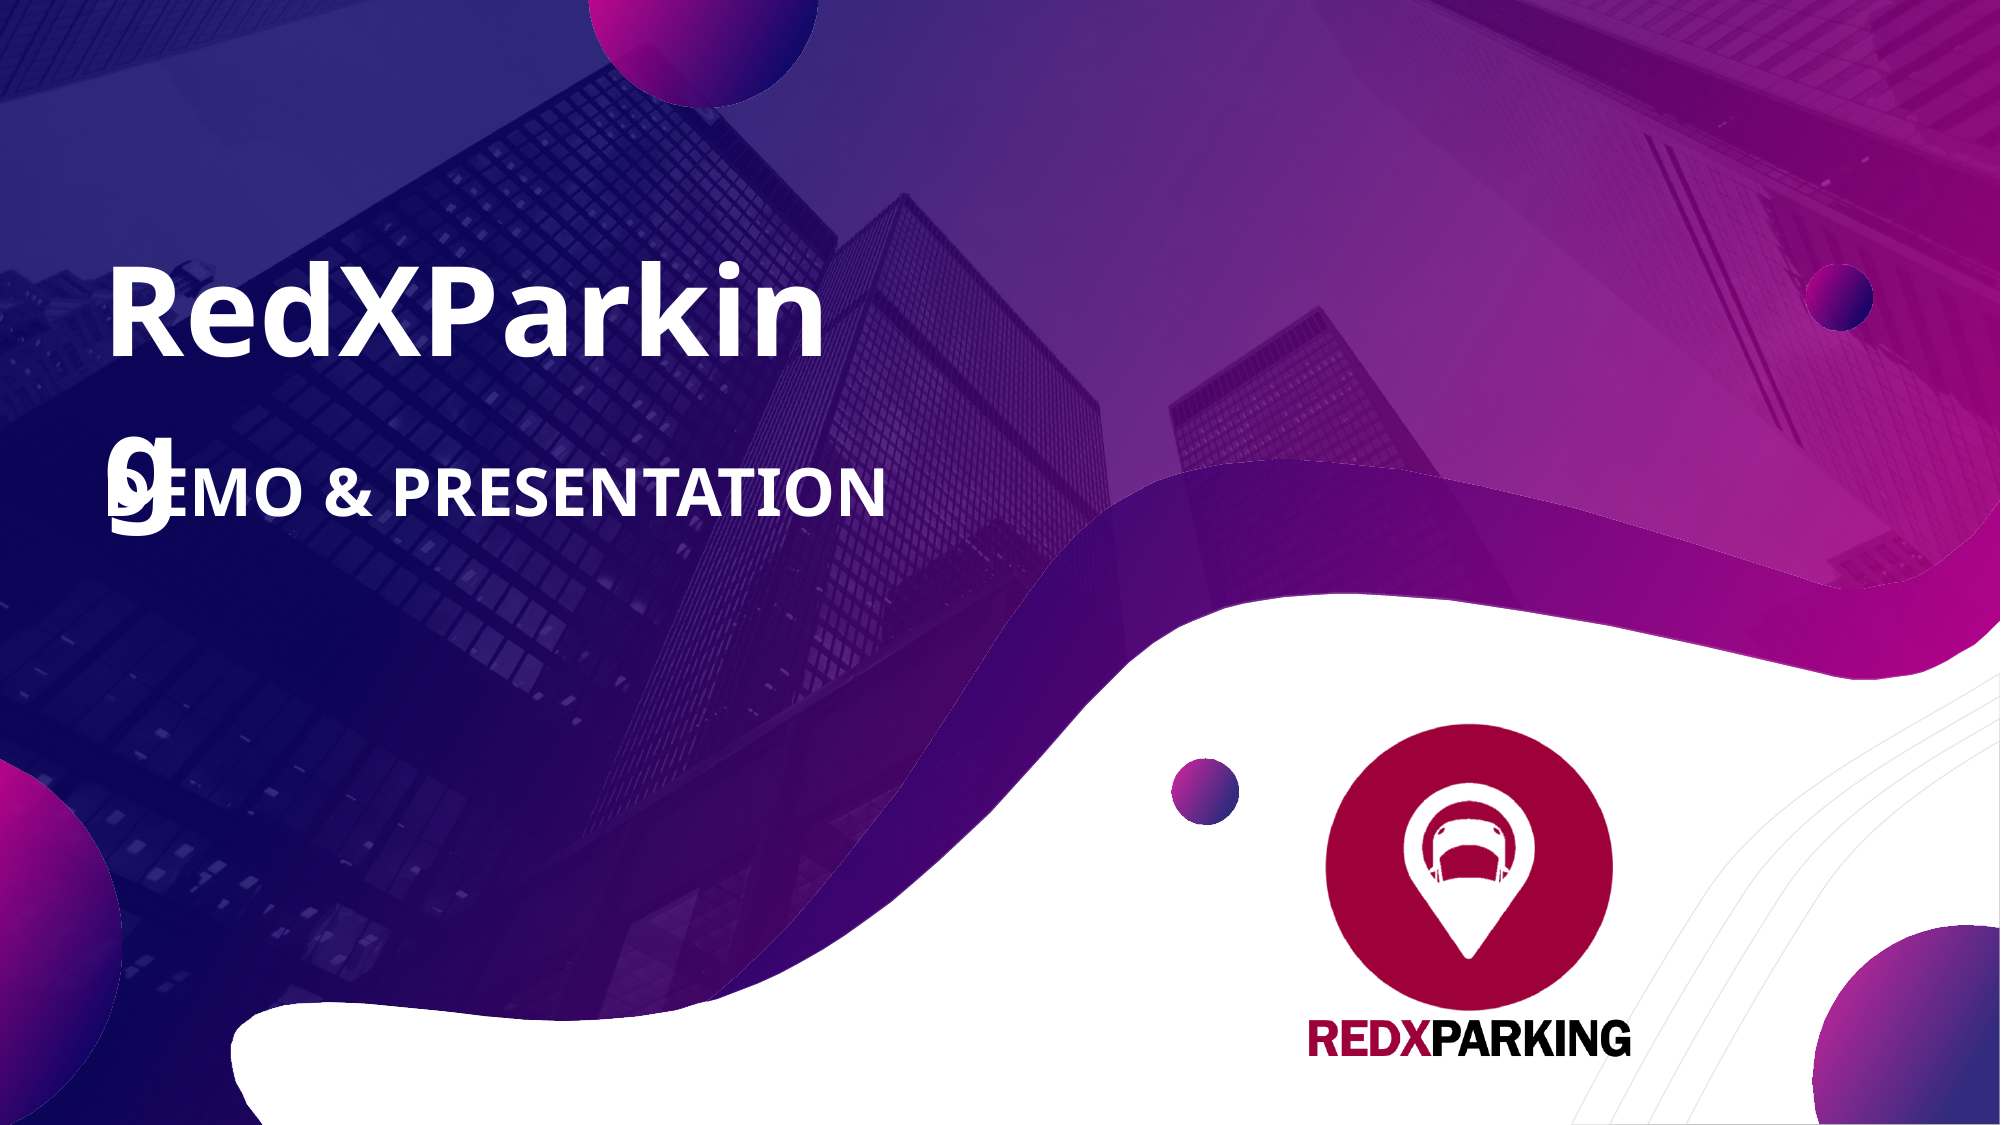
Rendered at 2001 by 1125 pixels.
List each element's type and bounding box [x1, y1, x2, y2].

text_box [1571, 673, 2000, 1125]
picture [0, 0, 2000, 1125]
